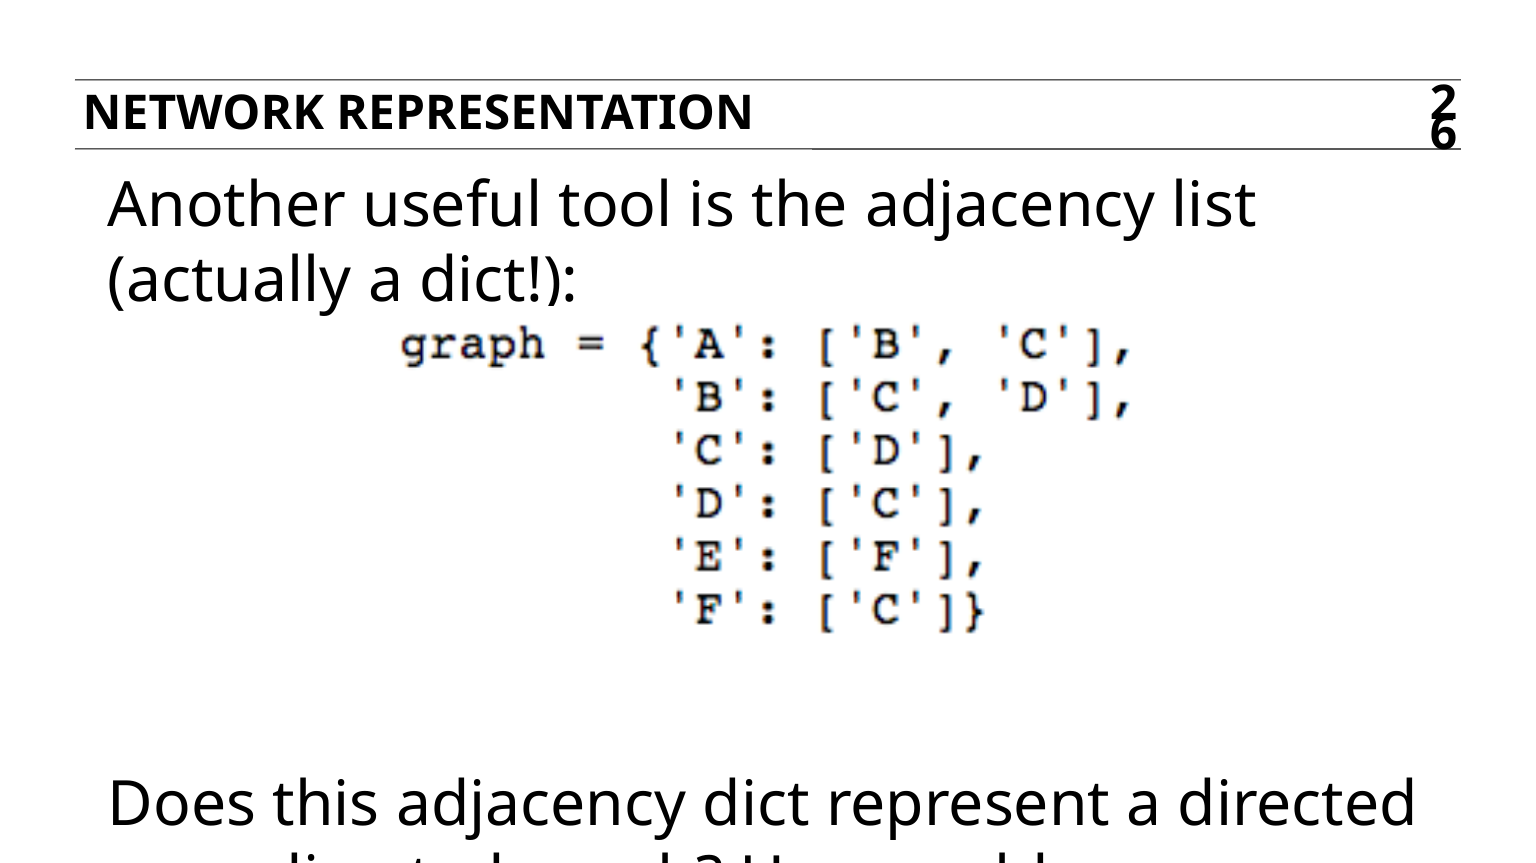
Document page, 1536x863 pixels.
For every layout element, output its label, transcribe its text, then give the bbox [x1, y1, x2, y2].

list Network representation [67, 81, 1118, 132]
text_box Another useful tool is the adjacency list (actually a dict!): Does this adjacency dict represent a directed or undirected graph? How could you generalize this to represent a weighted graph? [92, 156, 1468, 863]
slide_number 26 [1419, 86, 1461, 138]
picture [362, 305, 1174, 669]
